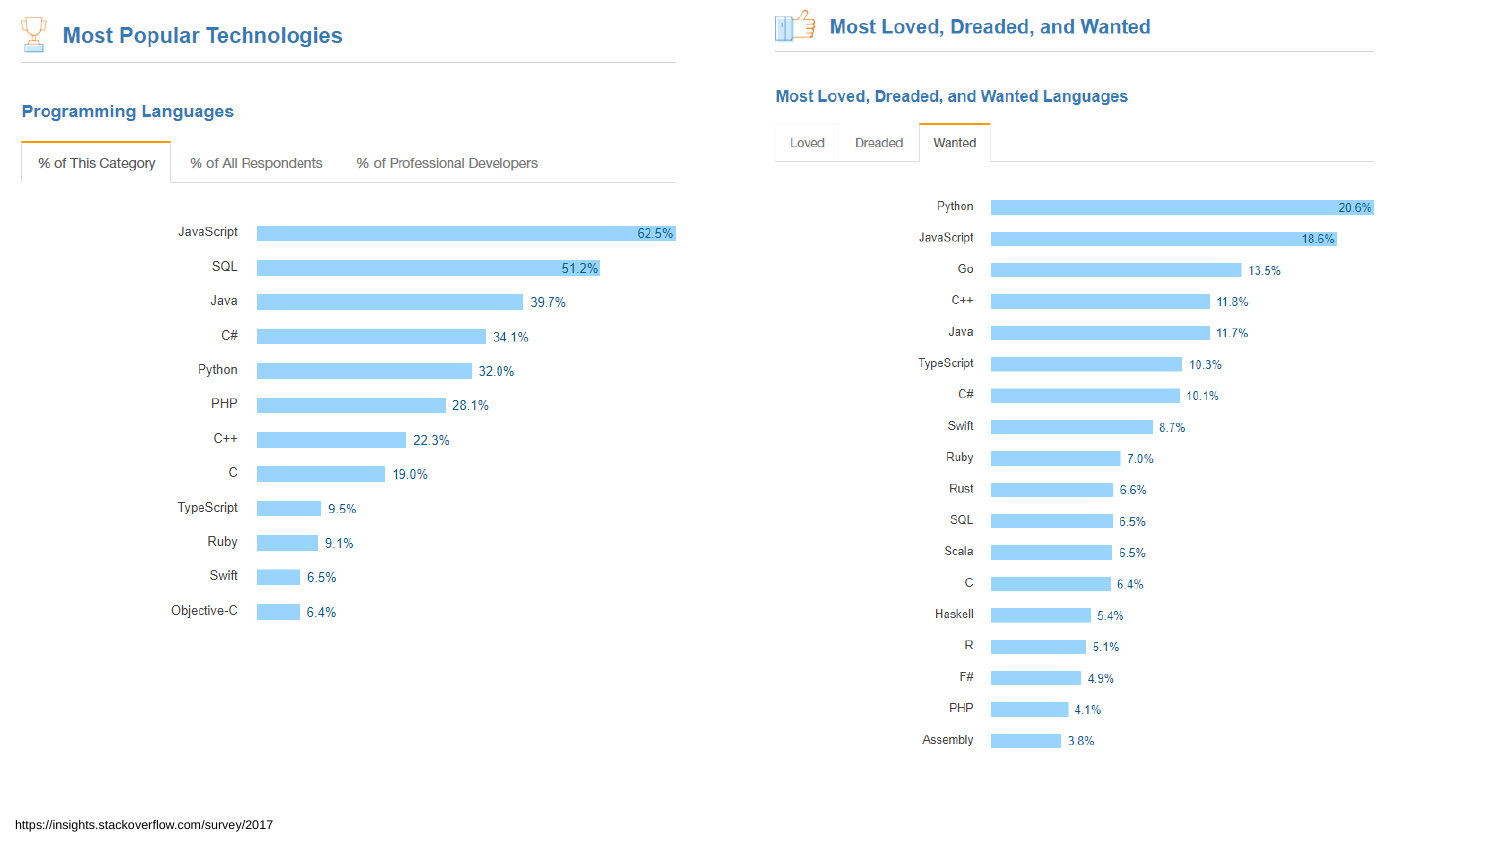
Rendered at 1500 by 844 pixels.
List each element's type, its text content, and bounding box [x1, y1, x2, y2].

picture [766, 0, 1388, 753]
picture [0, 0, 700, 627]
text_box https://insights.stackoverflow.com/survey/2017 [0, 802, 889, 844]
